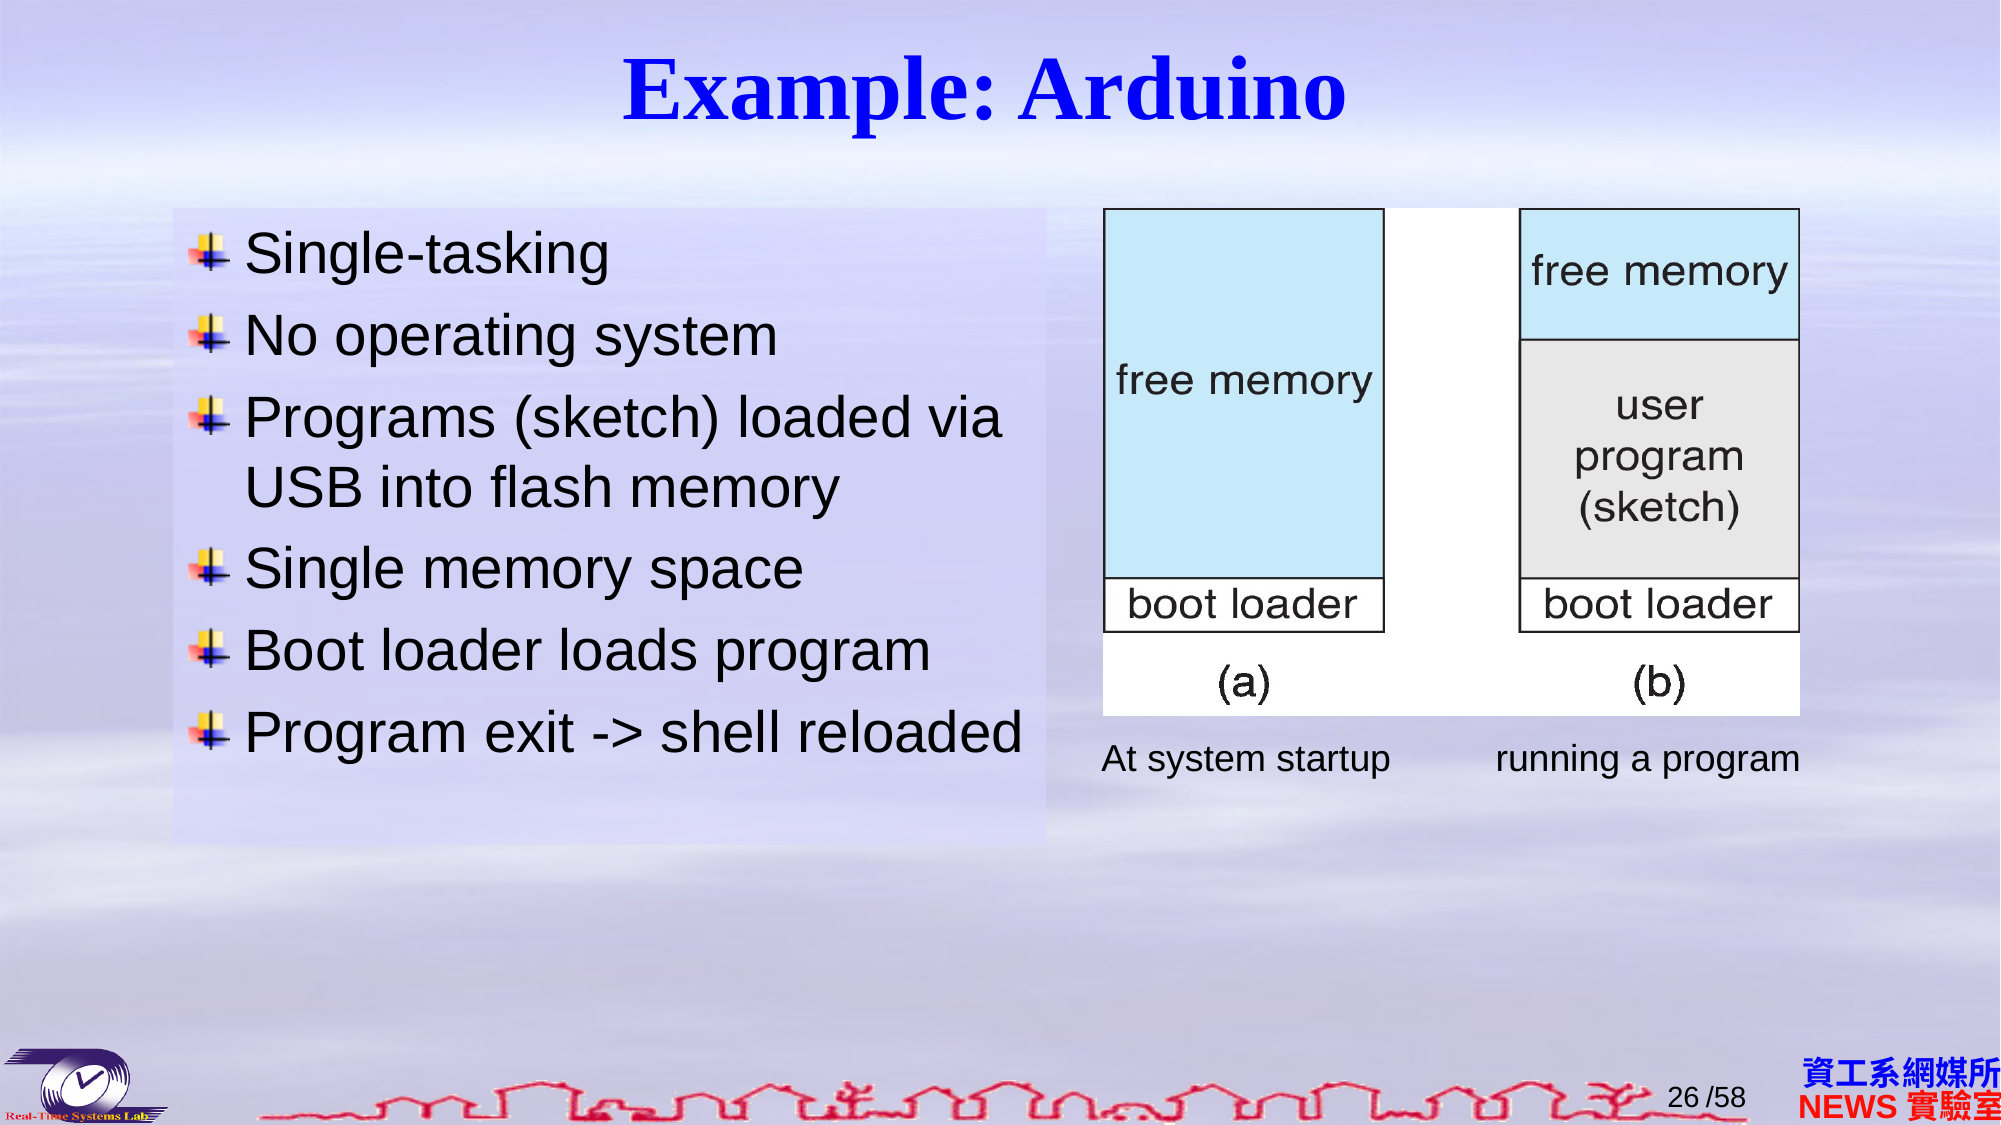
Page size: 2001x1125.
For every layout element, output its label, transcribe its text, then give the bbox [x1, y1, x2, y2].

text_box At system startup running a program [1073, 726, 1830, 845]
footer /58 [1715, 1070, 2000, 1125]
list Single-tasking No operating system Programs (sketch) loaded via USB into flash memory Single memory space Boot loader loads program Program exit -> shell reloaded [173, 208, 1047, 845]
slide_number 25 [1248, 1070, 1715, 1125]
title Example: Arduino [324, 35, 1648, 130]
picture [0, 0, 2001, 1125]
